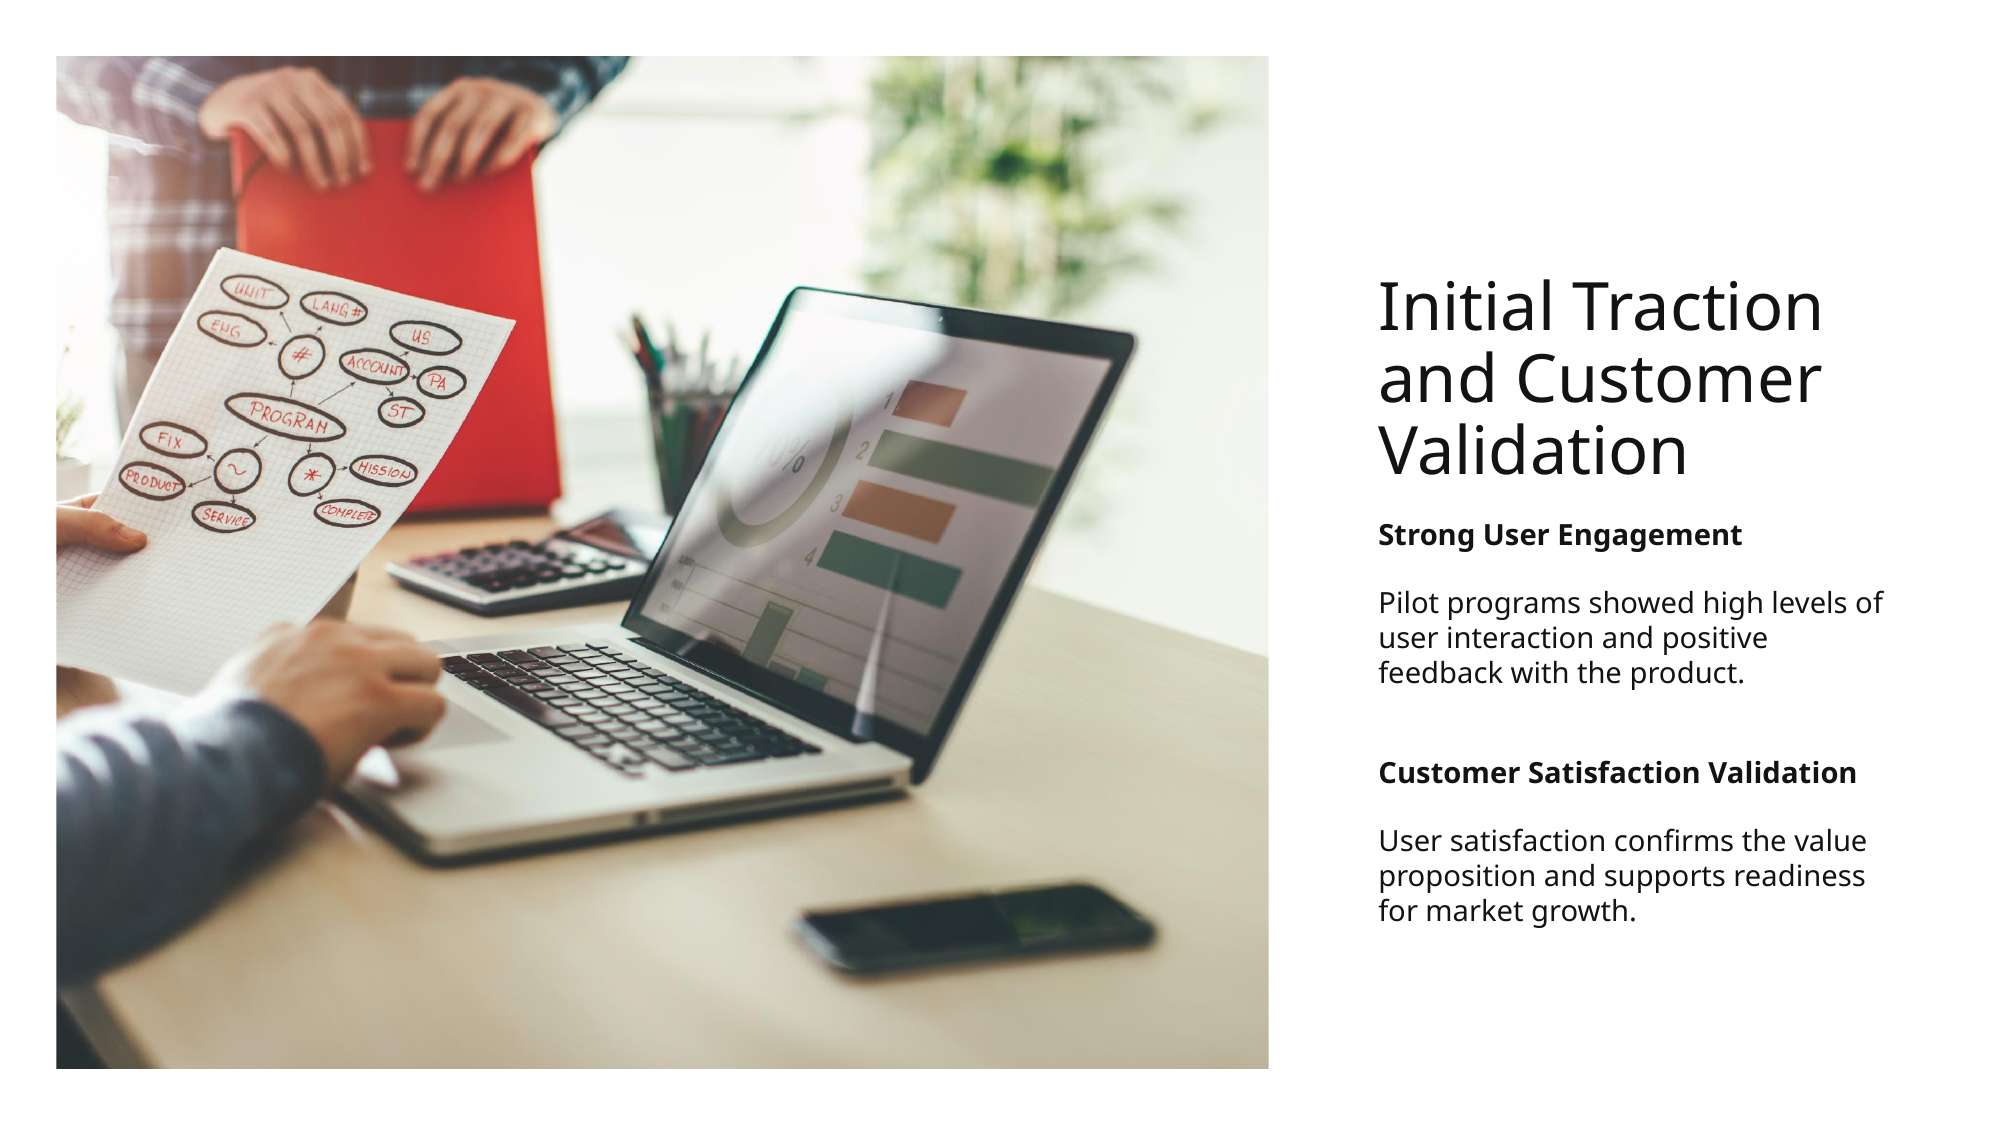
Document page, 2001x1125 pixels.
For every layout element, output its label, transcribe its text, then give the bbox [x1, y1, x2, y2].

picture [56, 56, 1269, 1069]
title Initial Traction and Customer Validation [1363, 176, 1901, 497]
text_box Strong User Engagement Pilot programs showed high levels of user interaction and positive feedback with the product. Customer Satisfaction Validation User satisfaction confirms the value proposition and supports readiness for market growth. [1363, 508, 1901, 993]
